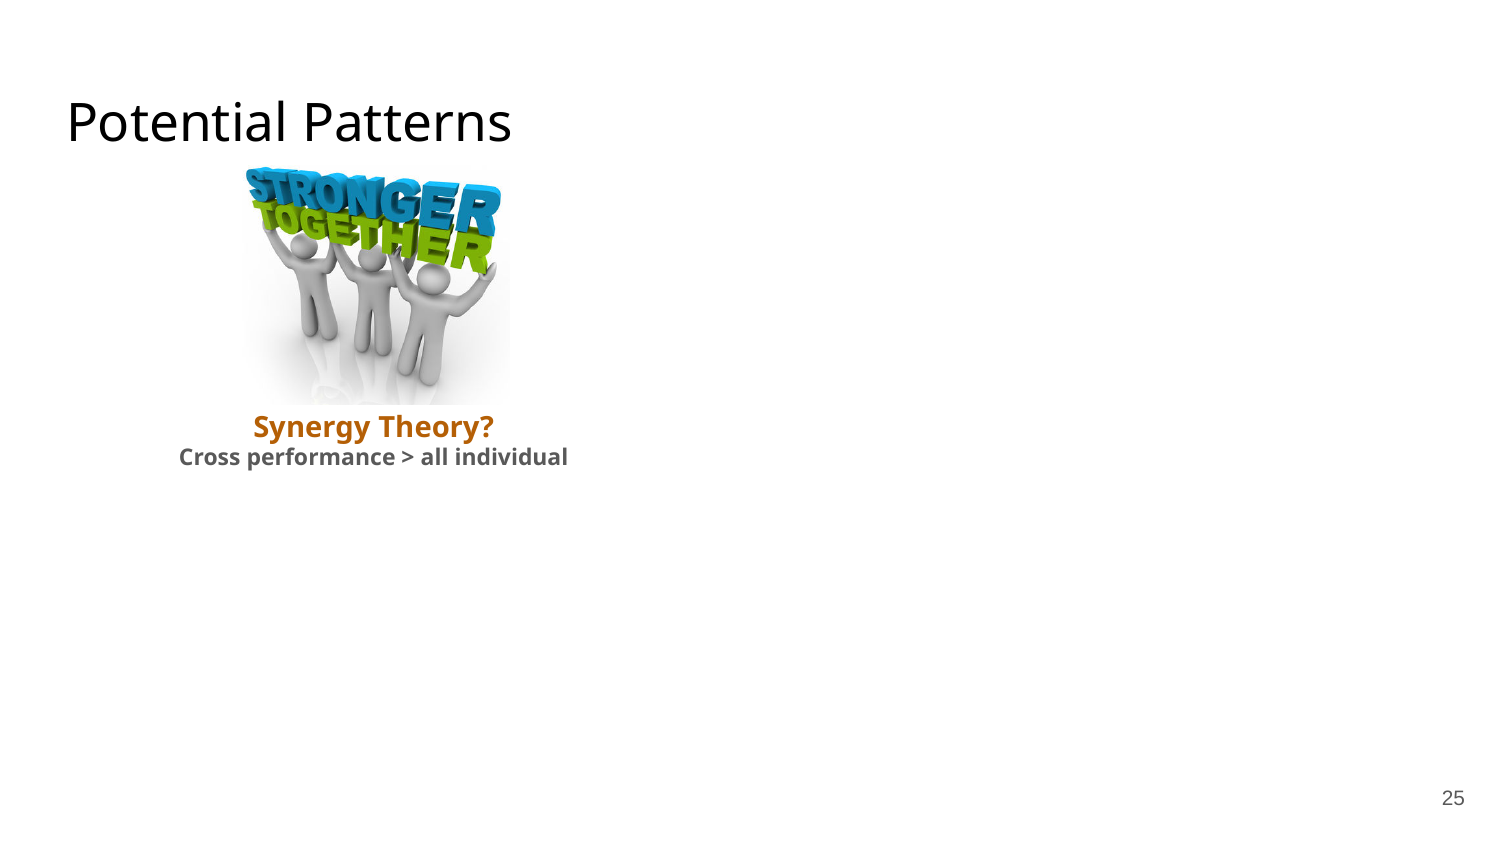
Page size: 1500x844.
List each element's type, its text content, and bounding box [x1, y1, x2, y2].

text_box Synergy Theory? Cross performance > all individual [147, 392, 601, 486]
title Potential Patterns [51, 72, 1473, 167]
picture [237, 143, 511, 405]
slide_number ‹#› [1389, 764, 1480, 830]
